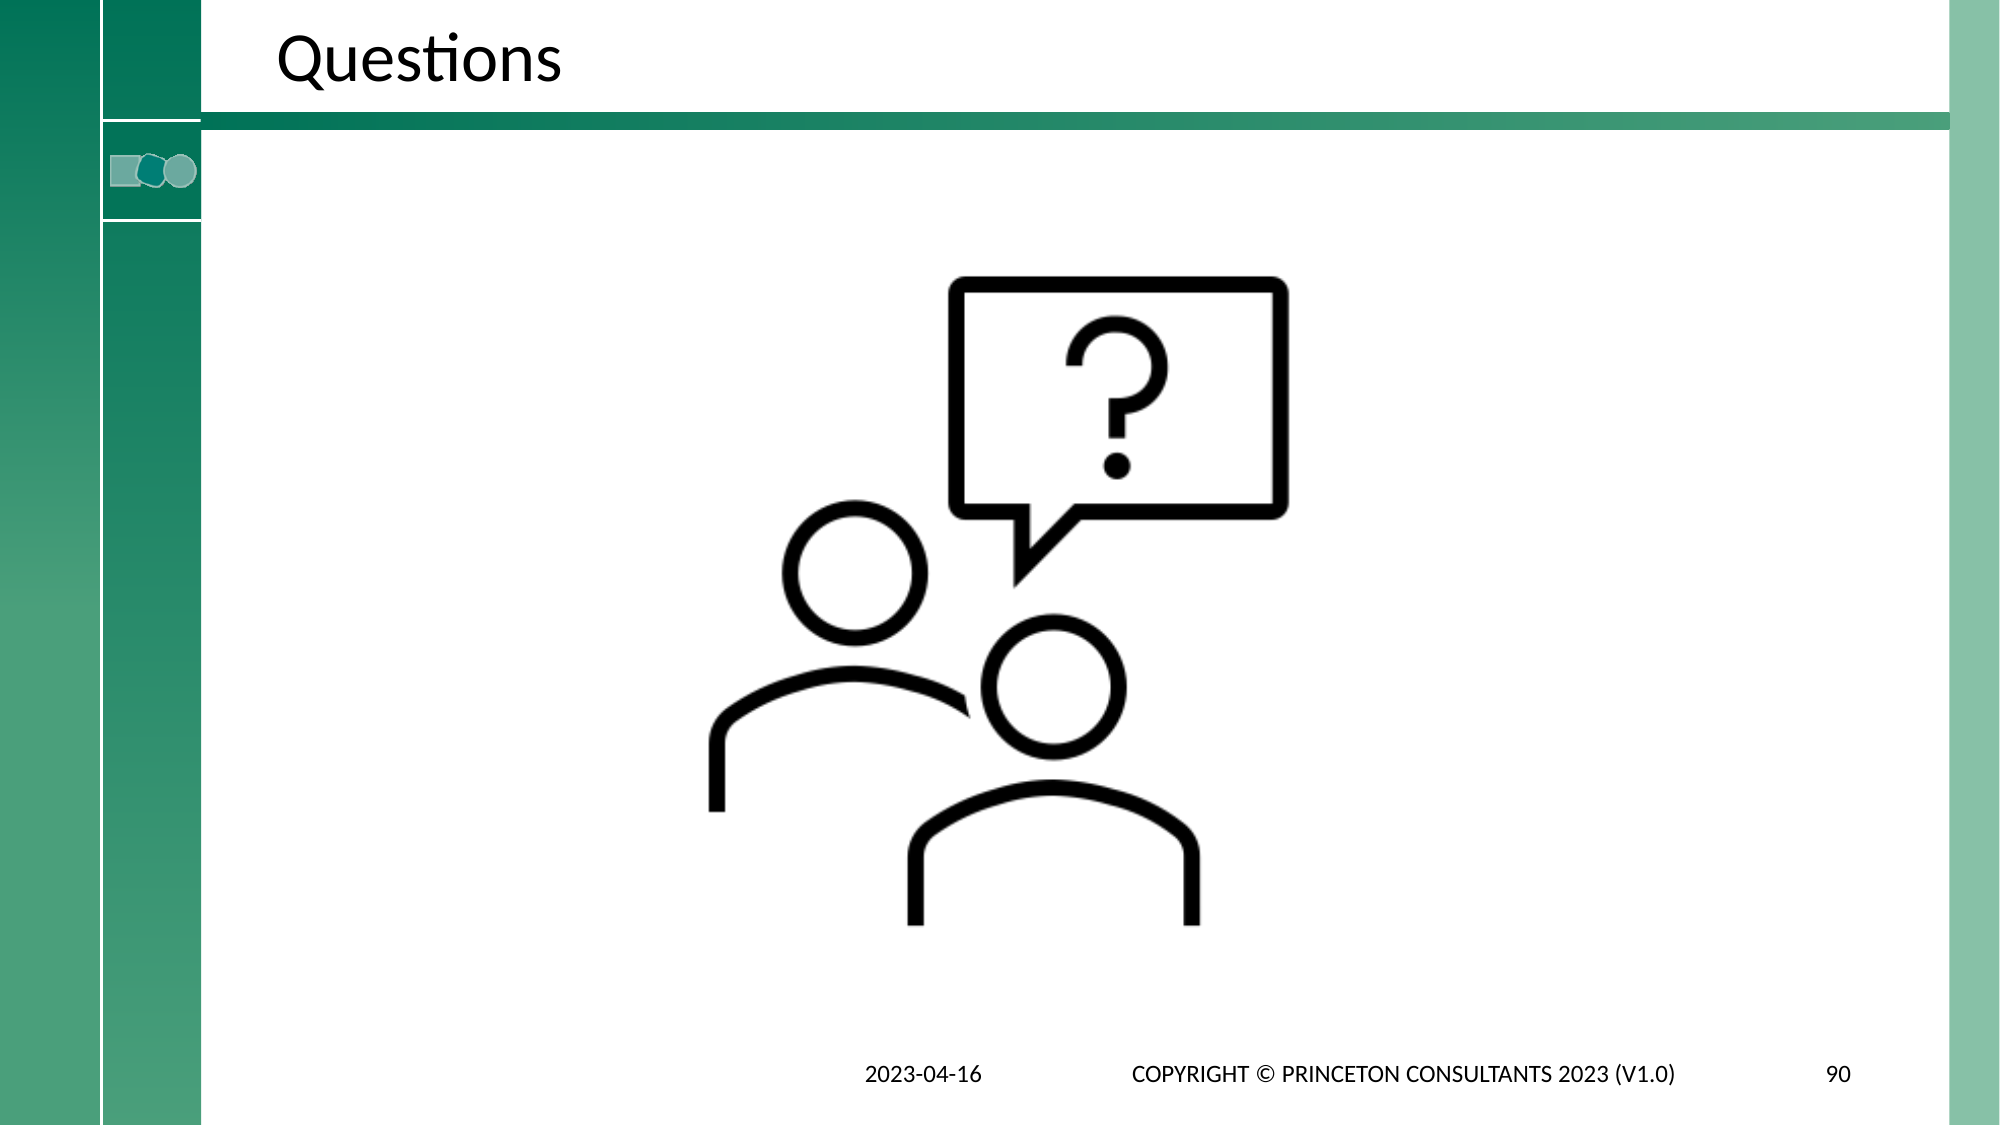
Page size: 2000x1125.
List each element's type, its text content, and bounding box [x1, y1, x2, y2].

footer Copyright © Princeton Consultants 2023 (V1.0) [1074, 1042, 1734, 1103]
title Questions [261, 12, 1867, 105]
picture [105, 149, 201, 192]
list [612, 212, 1391, 991]
slide_number 90 [1766, 1042, 1867, 1103]
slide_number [849, 1042, 1050, 1103]
